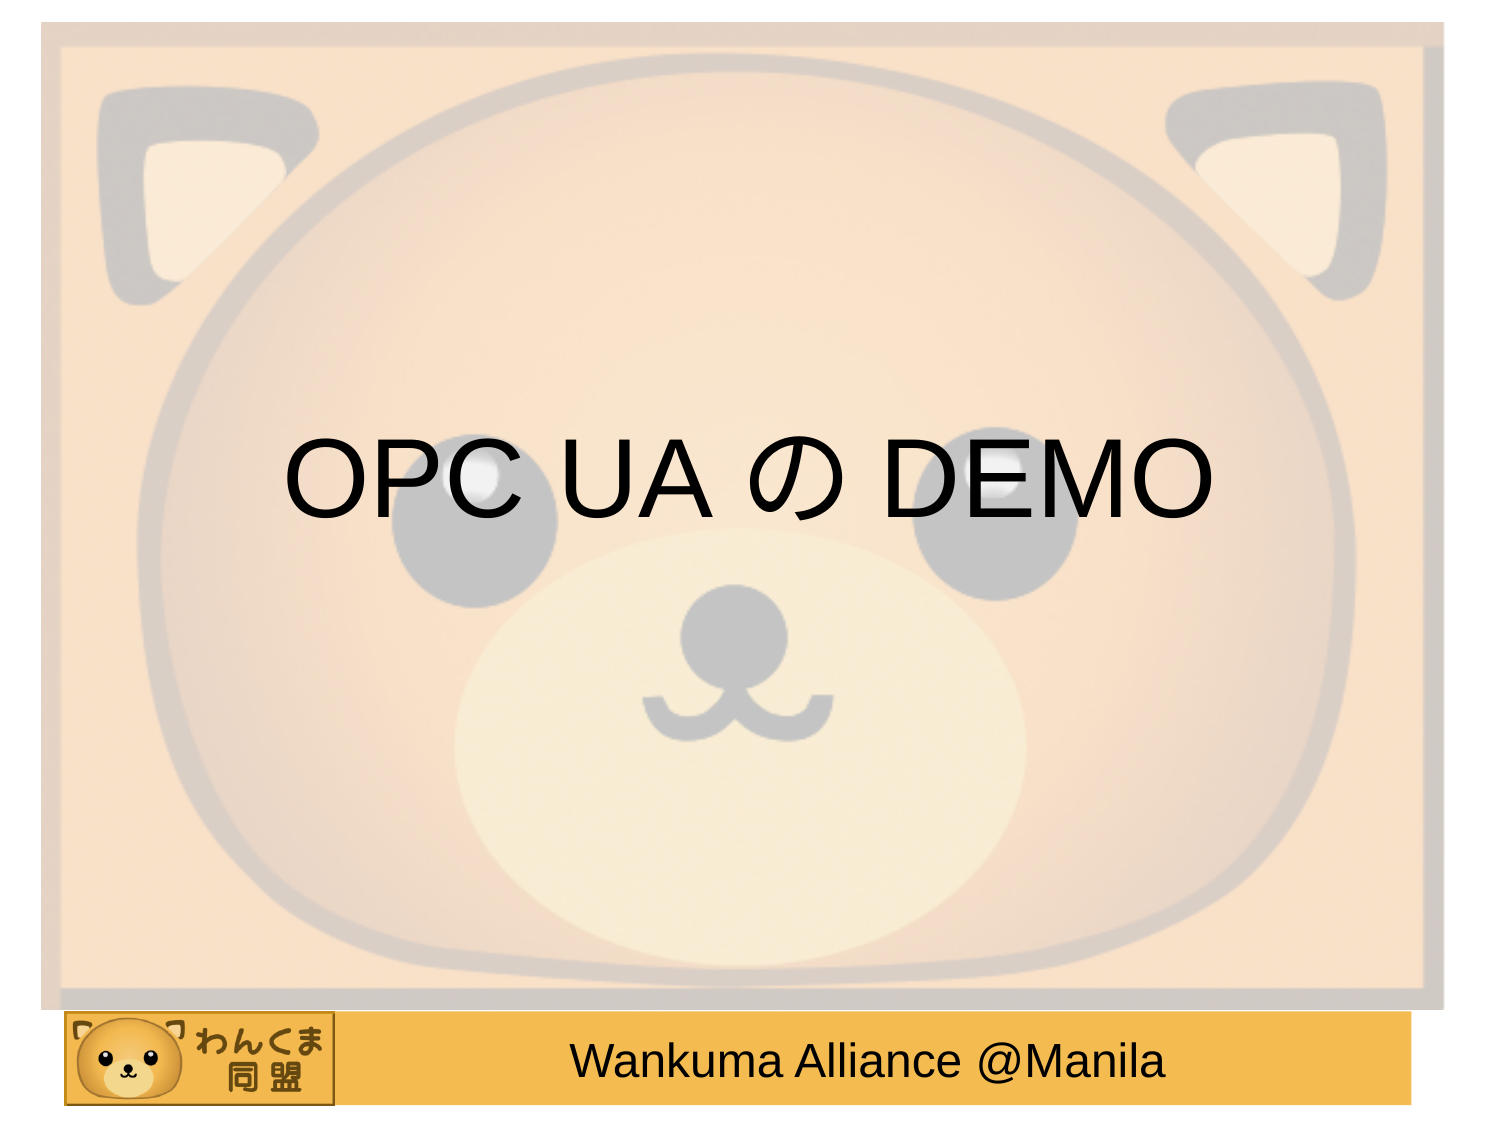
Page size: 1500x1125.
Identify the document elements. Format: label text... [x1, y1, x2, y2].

picture [41, 22, 1447, 397]
text_box OPC UAのDEMO [0, 397, 1500, 486]
picture [41, 486, 1447, 1010]
picture [64, 1011, 335, 1106]
